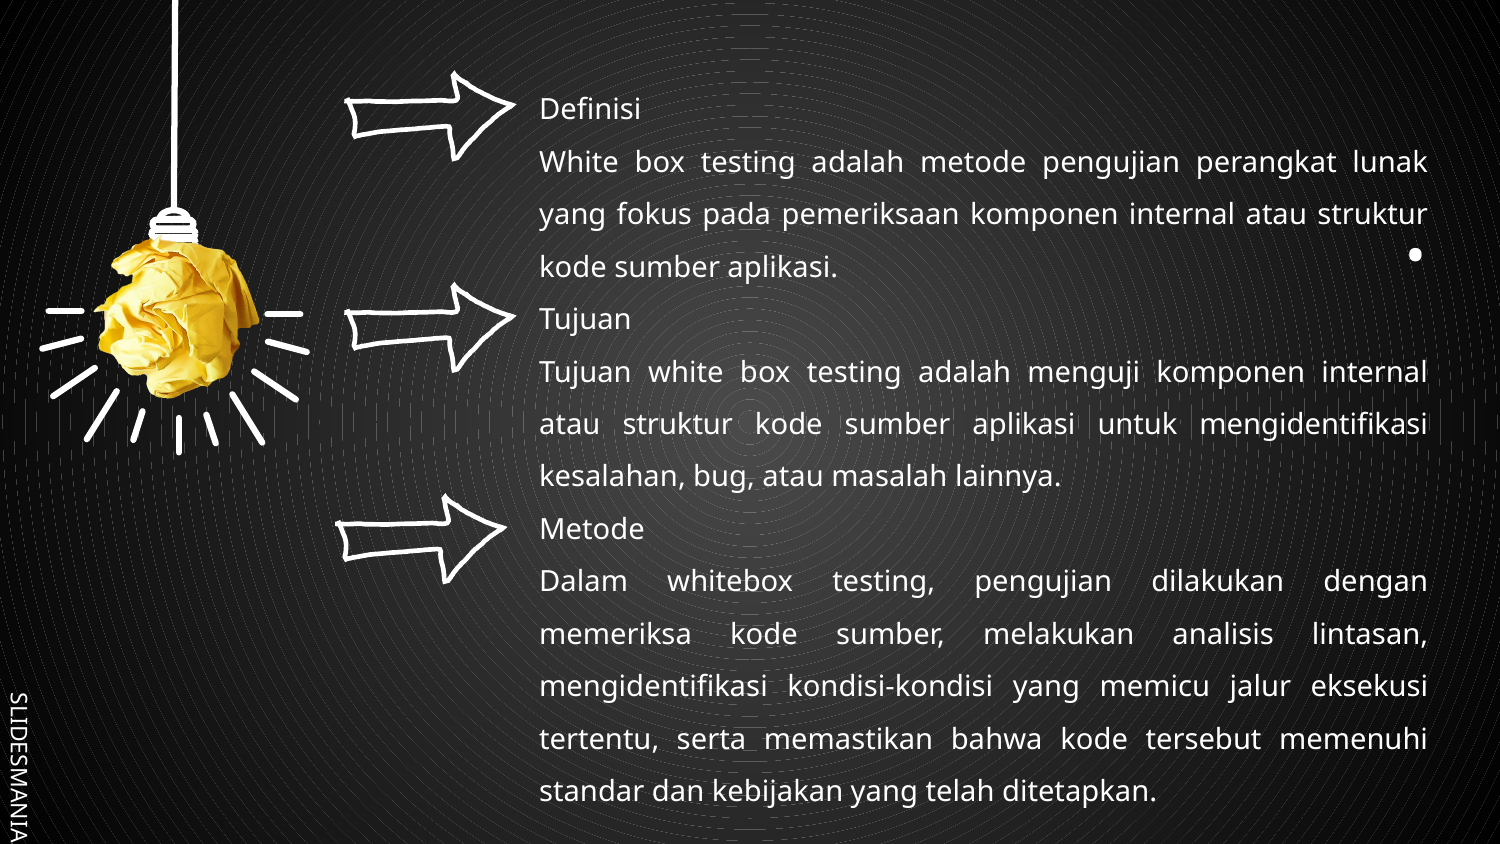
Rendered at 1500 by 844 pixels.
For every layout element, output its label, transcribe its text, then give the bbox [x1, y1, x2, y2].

picture [93, 230, 260, 399]
text_box [335, 496, 504, 582]
list Definisi White box testing adalah metode pengujian perangkat lunak yang fokus pada pemeriksaan komponen internal atau struktur kode sumber aplikasi. Tujuan Tujuan white box testing adalah menguji komponen internal atau struktur kode sumber aplikasi untuk mengidentifikasi kesalahan, bug, atau masalah lainnya. Metode Dalam whitebox testing, pengujian dilakukan dengan memeriksa kode sumber, melakukan analisis lintasan, mengidentifikasi kondisi-kondisi yang memicu jalur eksekusi tertentu, serta memastikan bahwa kode tersebut memenuhi standar dan kebijakan yang telah ditetapkan. [524, 58, 1444, 262]
text_box [344, 285, 513, 371]
title . [272, 91, 1444, 295]
text_box [344, 74, 513, 159]
